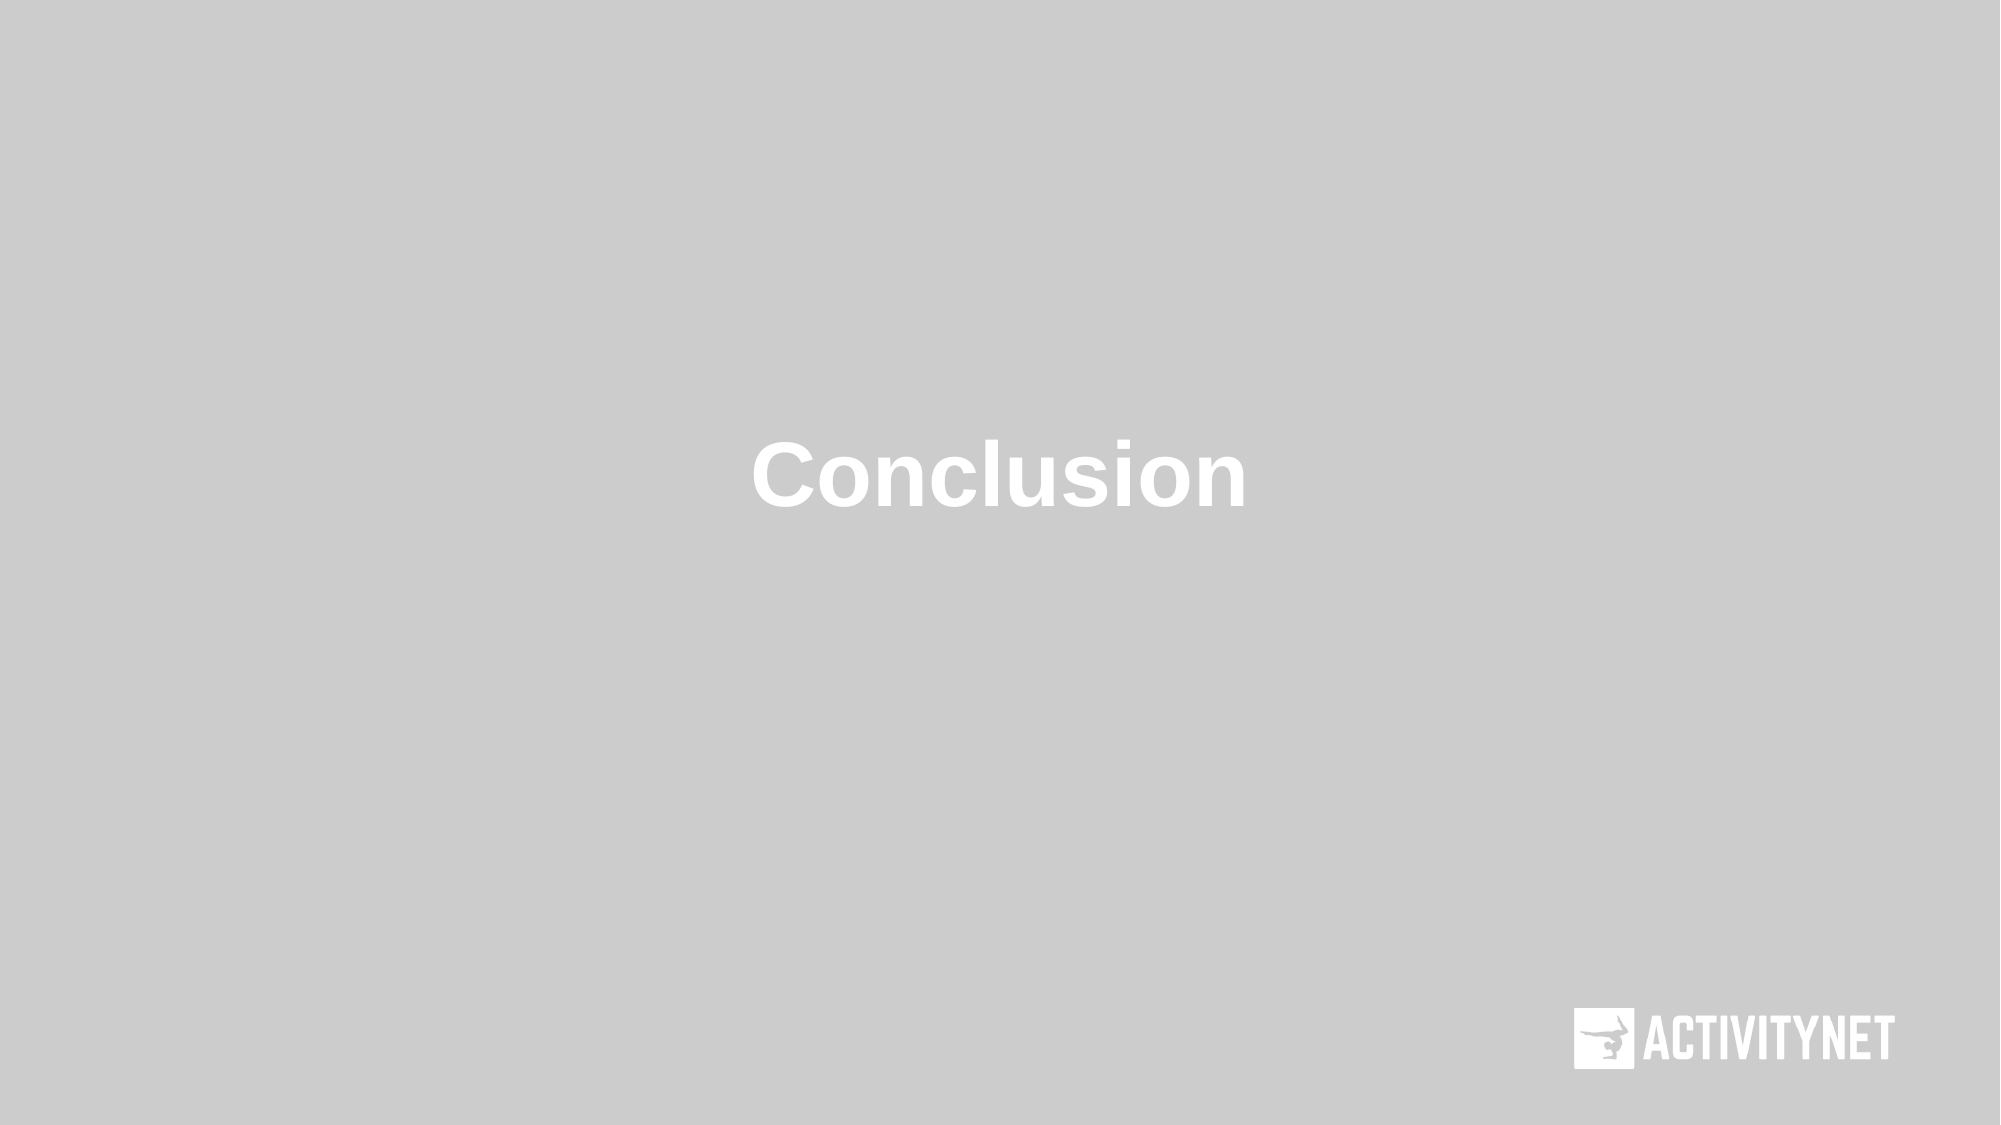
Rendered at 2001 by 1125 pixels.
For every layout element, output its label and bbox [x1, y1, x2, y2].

list [0, 0, 2000, 1125]
picture [1573, 1007, 1896, 1069]
